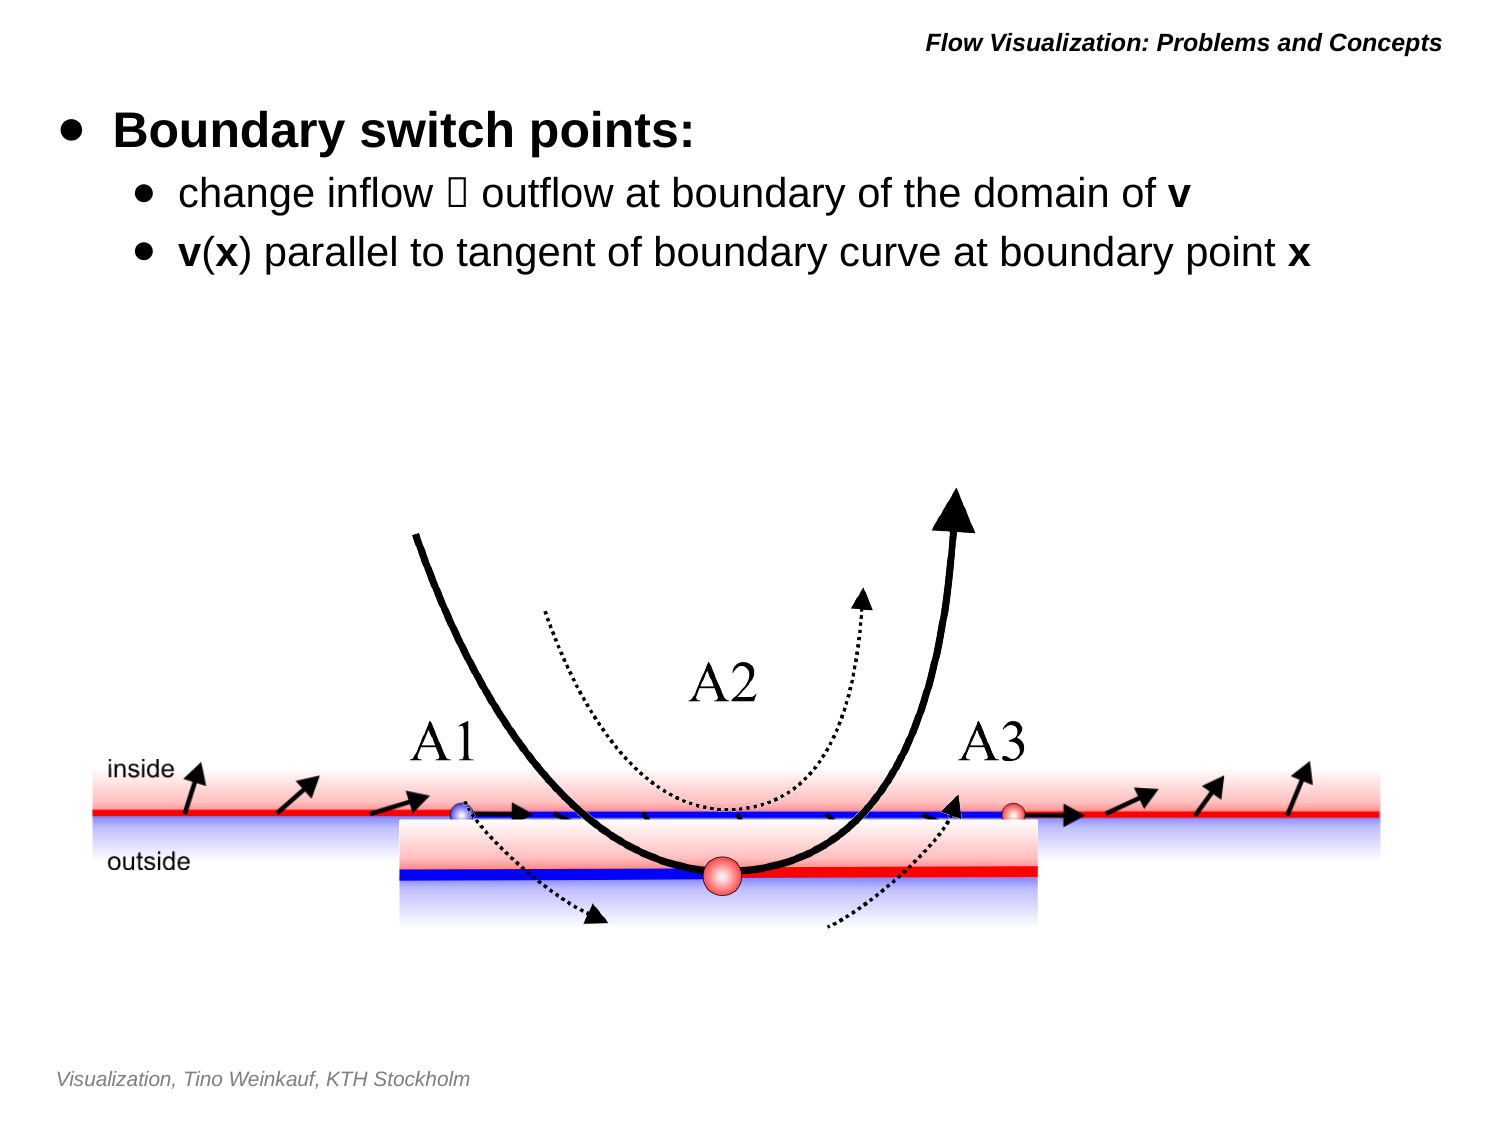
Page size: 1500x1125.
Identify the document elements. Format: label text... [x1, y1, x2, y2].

title Flow Visualization: Problems and Concepts [237, 18, 1460, 67]
list Boundary switch points: change inflow  outflow at boundary of the domain of v v(x) parallel to tangent of boundary curve at boundary point x [40, 89, 1460, 542]
picture [92, 487, 1381, 929]
